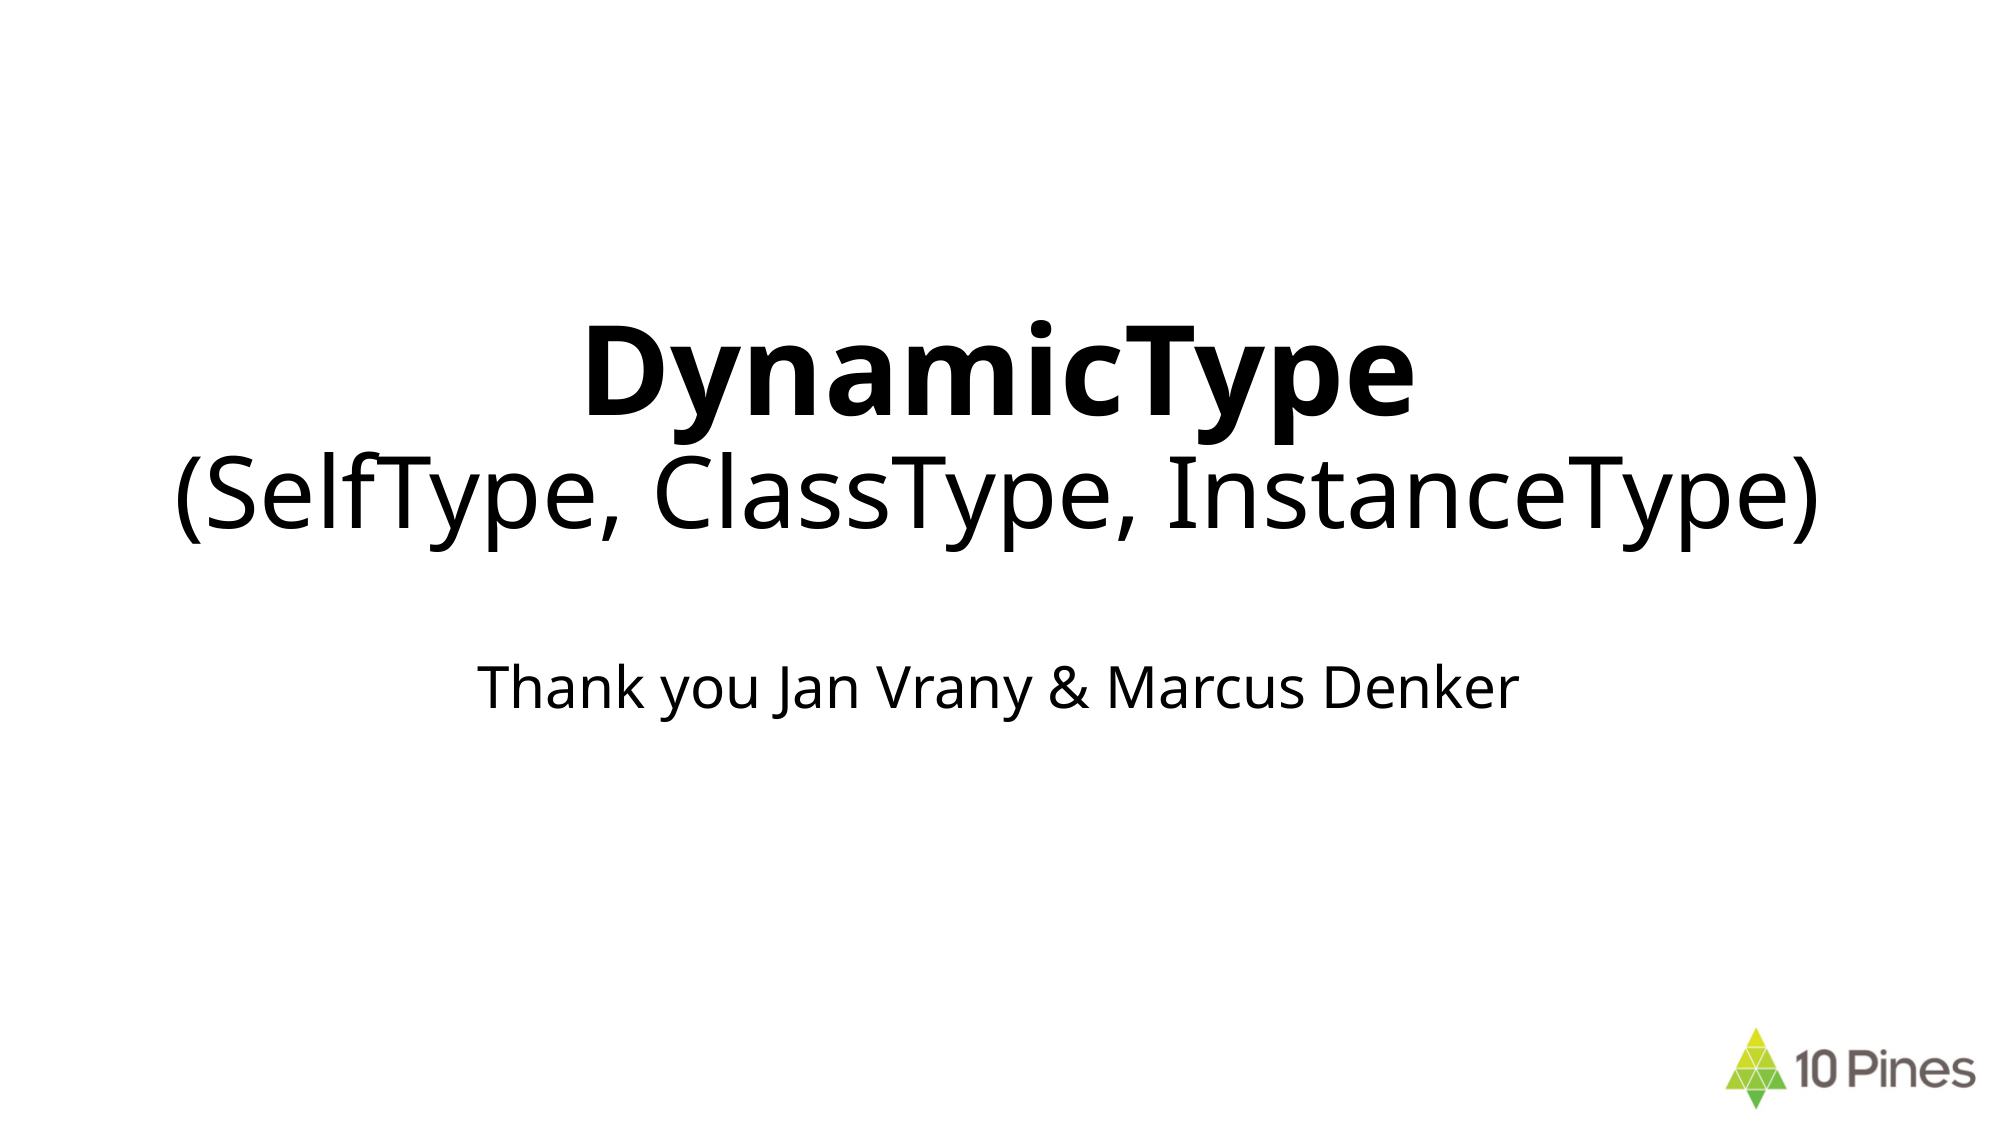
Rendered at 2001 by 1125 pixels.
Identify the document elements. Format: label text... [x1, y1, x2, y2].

picture [1709, 1013, 1992, 1124]
title DynamicType (SelfType, ClassType, InstanceType) Thank you Jan Vrany & Marcus Denker [136, 280, 1862, 749]
